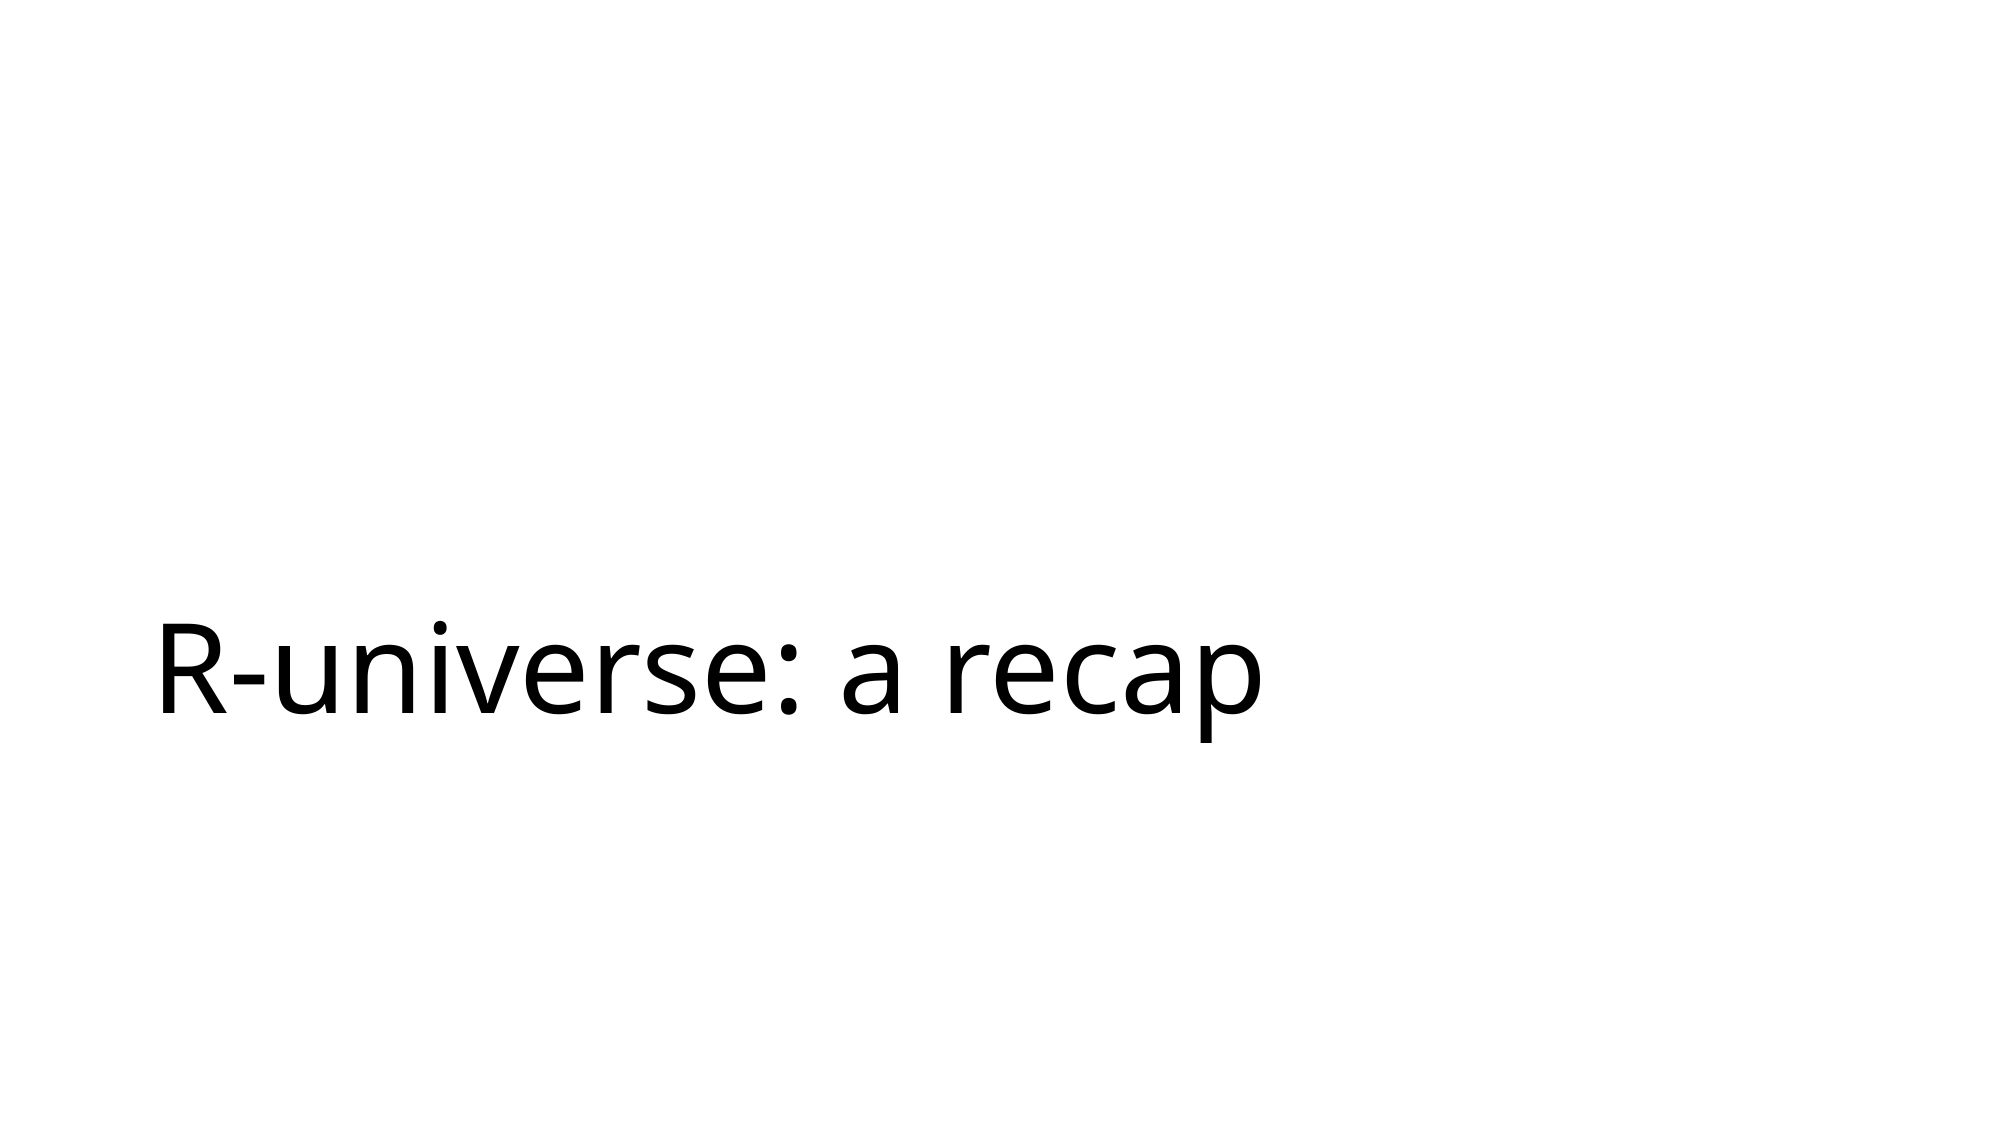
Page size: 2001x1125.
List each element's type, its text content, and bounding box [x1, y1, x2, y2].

title R-universe: a recap [136, 280, 1862, 749]
